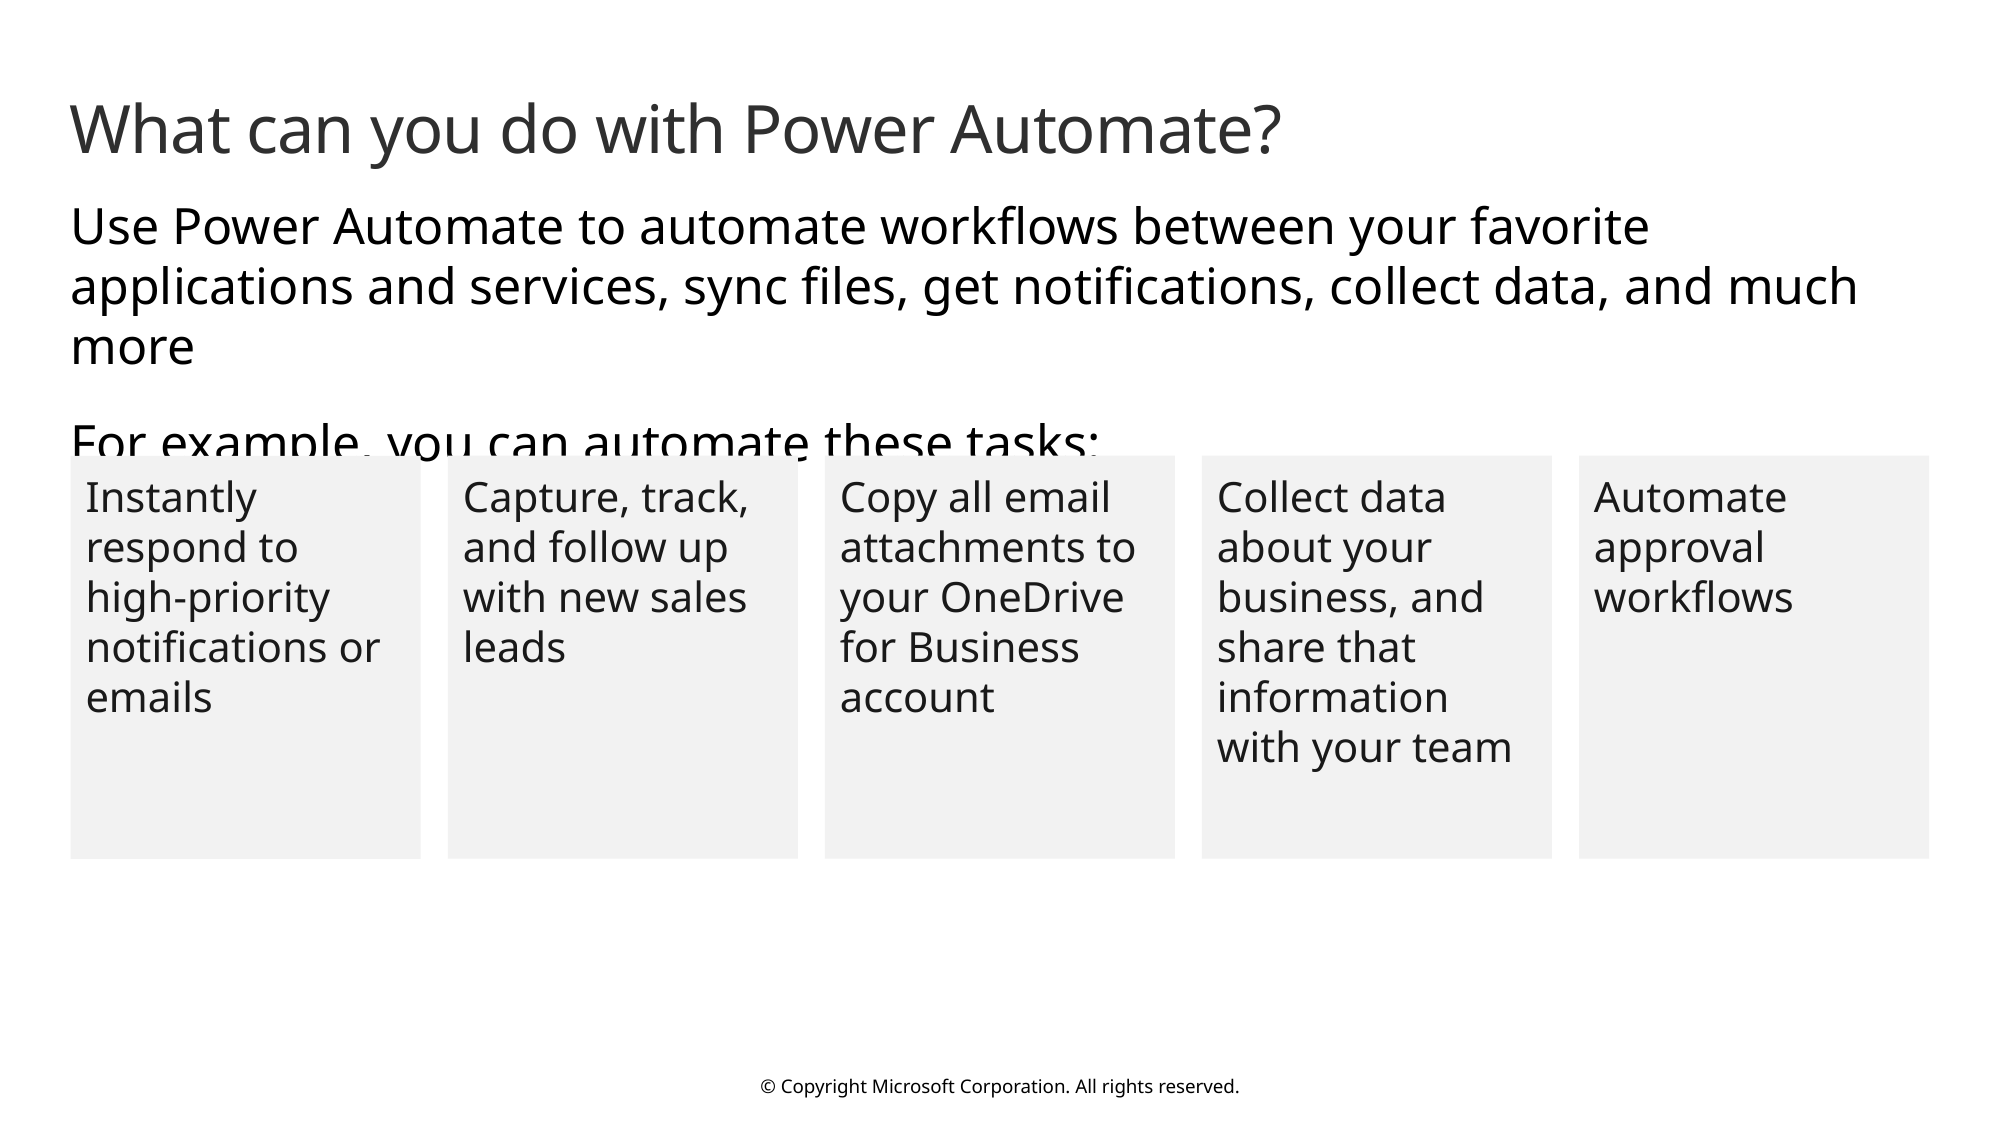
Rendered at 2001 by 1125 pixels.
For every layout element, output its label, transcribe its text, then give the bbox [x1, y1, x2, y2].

list Copy all email attachments to your OneDrive for Business account [824, 455, 1175, 859]
title What can you do with Power Automate? [68, 72, 1930, 184]
list Automate approval workflows [1579, 455, 1930, 859]
list Use Power Automate to automate workflows between your favorite applications and services, sync files, get notifications, collect data, and much more For example, you can automate these tasks: [70, 194, 1930, 414]
list Capture, track, and follow up with new sales leads [447, 455, 798, 859]
list Collect data about your business, and share that information with your team [1201, 455, 1552, 859]
list Instantly respond to high-priority notifications or emails [70, 455, 421, 859]
